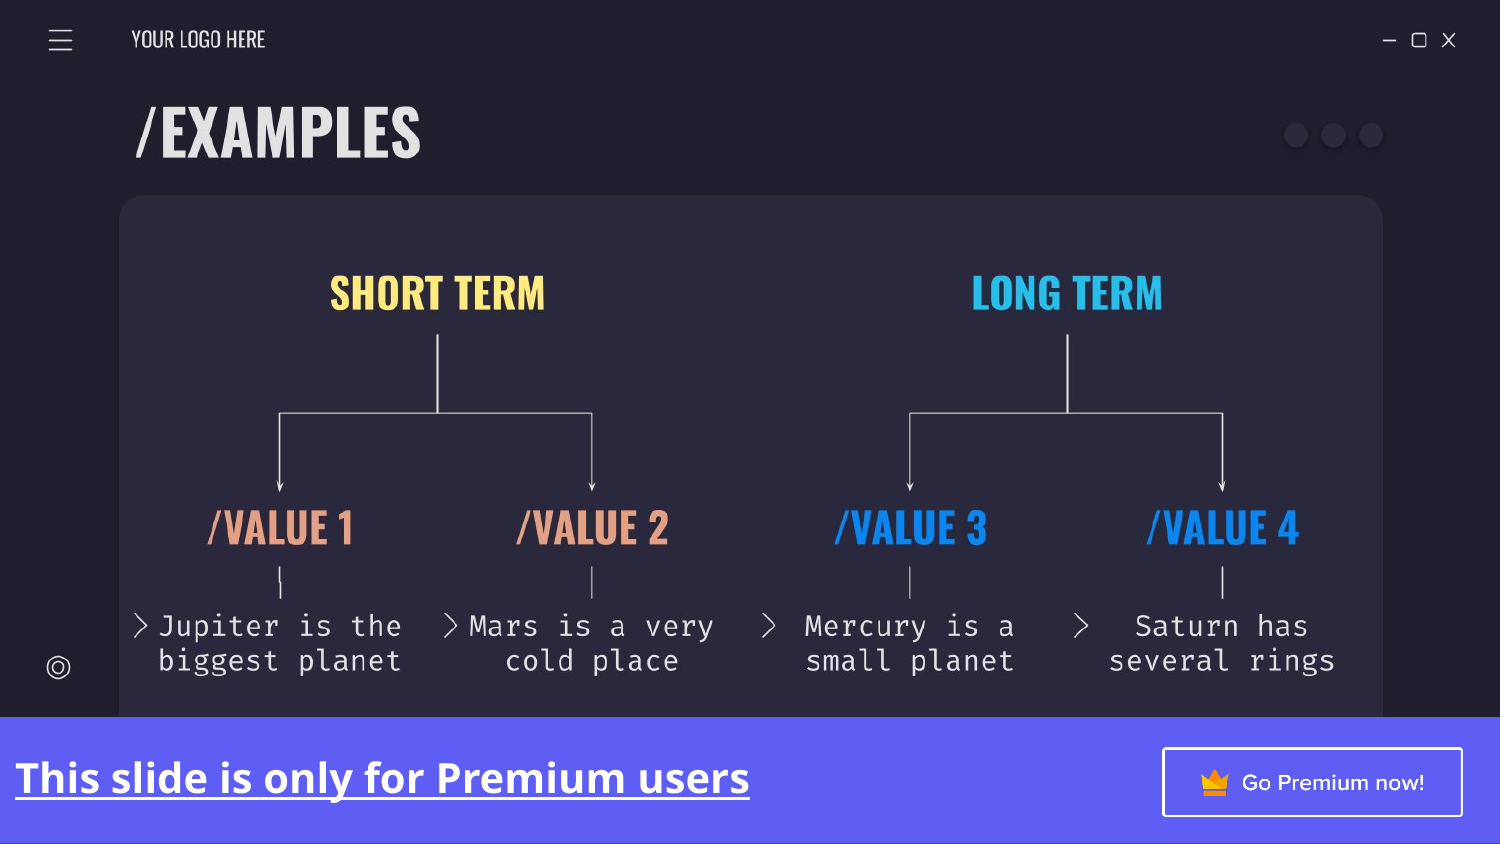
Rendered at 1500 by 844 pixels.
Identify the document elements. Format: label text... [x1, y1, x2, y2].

text_box This slide is only for Premium users [0, 717, 1500, 844]
picture [1162, 747, 1463, 817]
picture [0, 0, 1500, 717]
